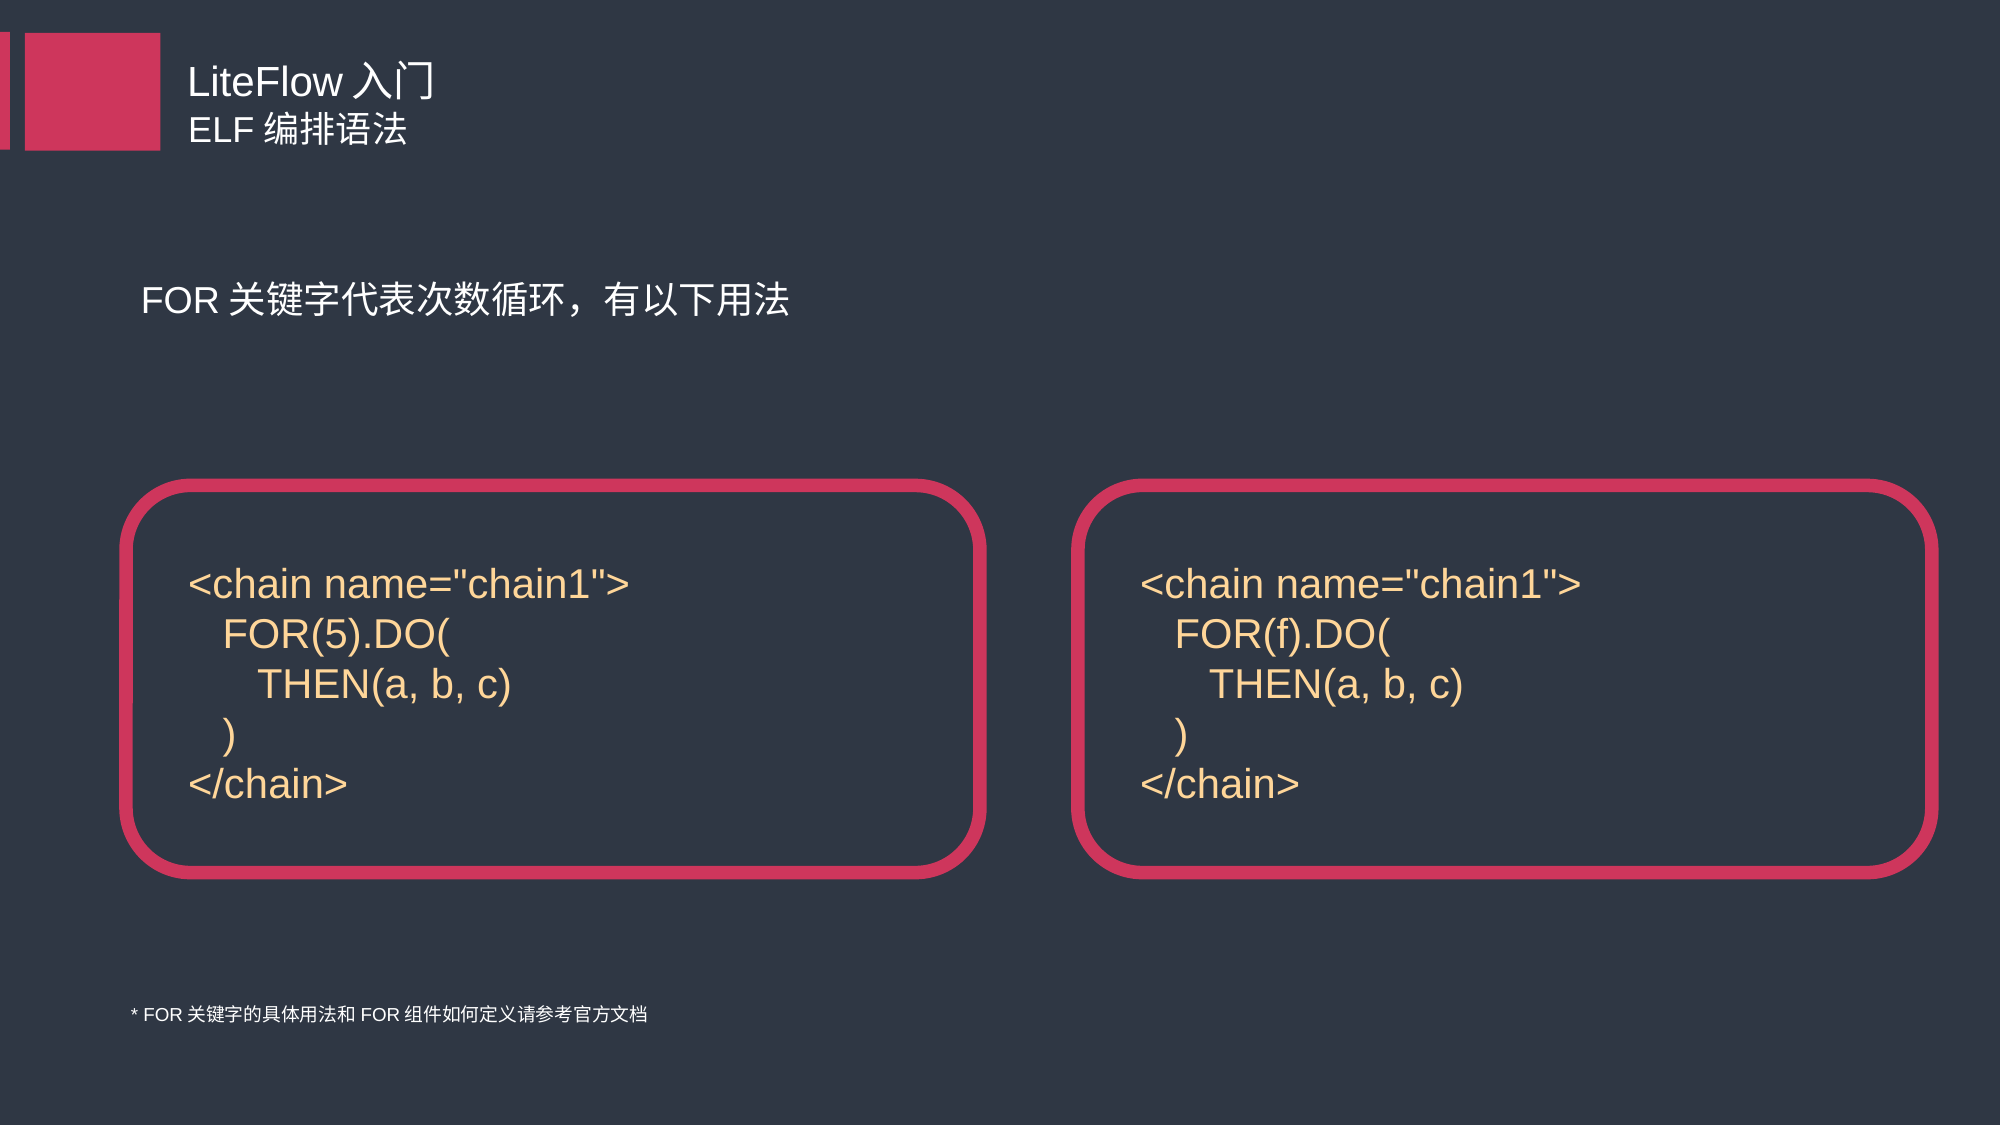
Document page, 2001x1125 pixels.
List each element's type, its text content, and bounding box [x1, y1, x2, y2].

text_box <chain name="chain1"> FOR(5).DO( THEN(a, b, c) ) </chain> [173, 549, 935, 814]
text_box <chain name="chain1"> FOR(f).DO( THEN(a, b, c) ) </chain> [1125, 549, 1887, 814]
text_box [124, 484, 981, 874]
text_box [24, 32, 161, 152]
text_box FOR关键字代表次数循环，有以下用法 [126, 268, 1653, 329]
text_box [0, 31, 11, 151]
text_box [1076, 484, 1933, 874]
text_box LiteFlow入门 [172, 46, 754, 112]
text_box * FOR关键字的具体用法和FOR组件如何定义请参考官方文档 [115, 995, 725, 1046]
text_box ELF编排语法 [173, 99, 980, 160]
